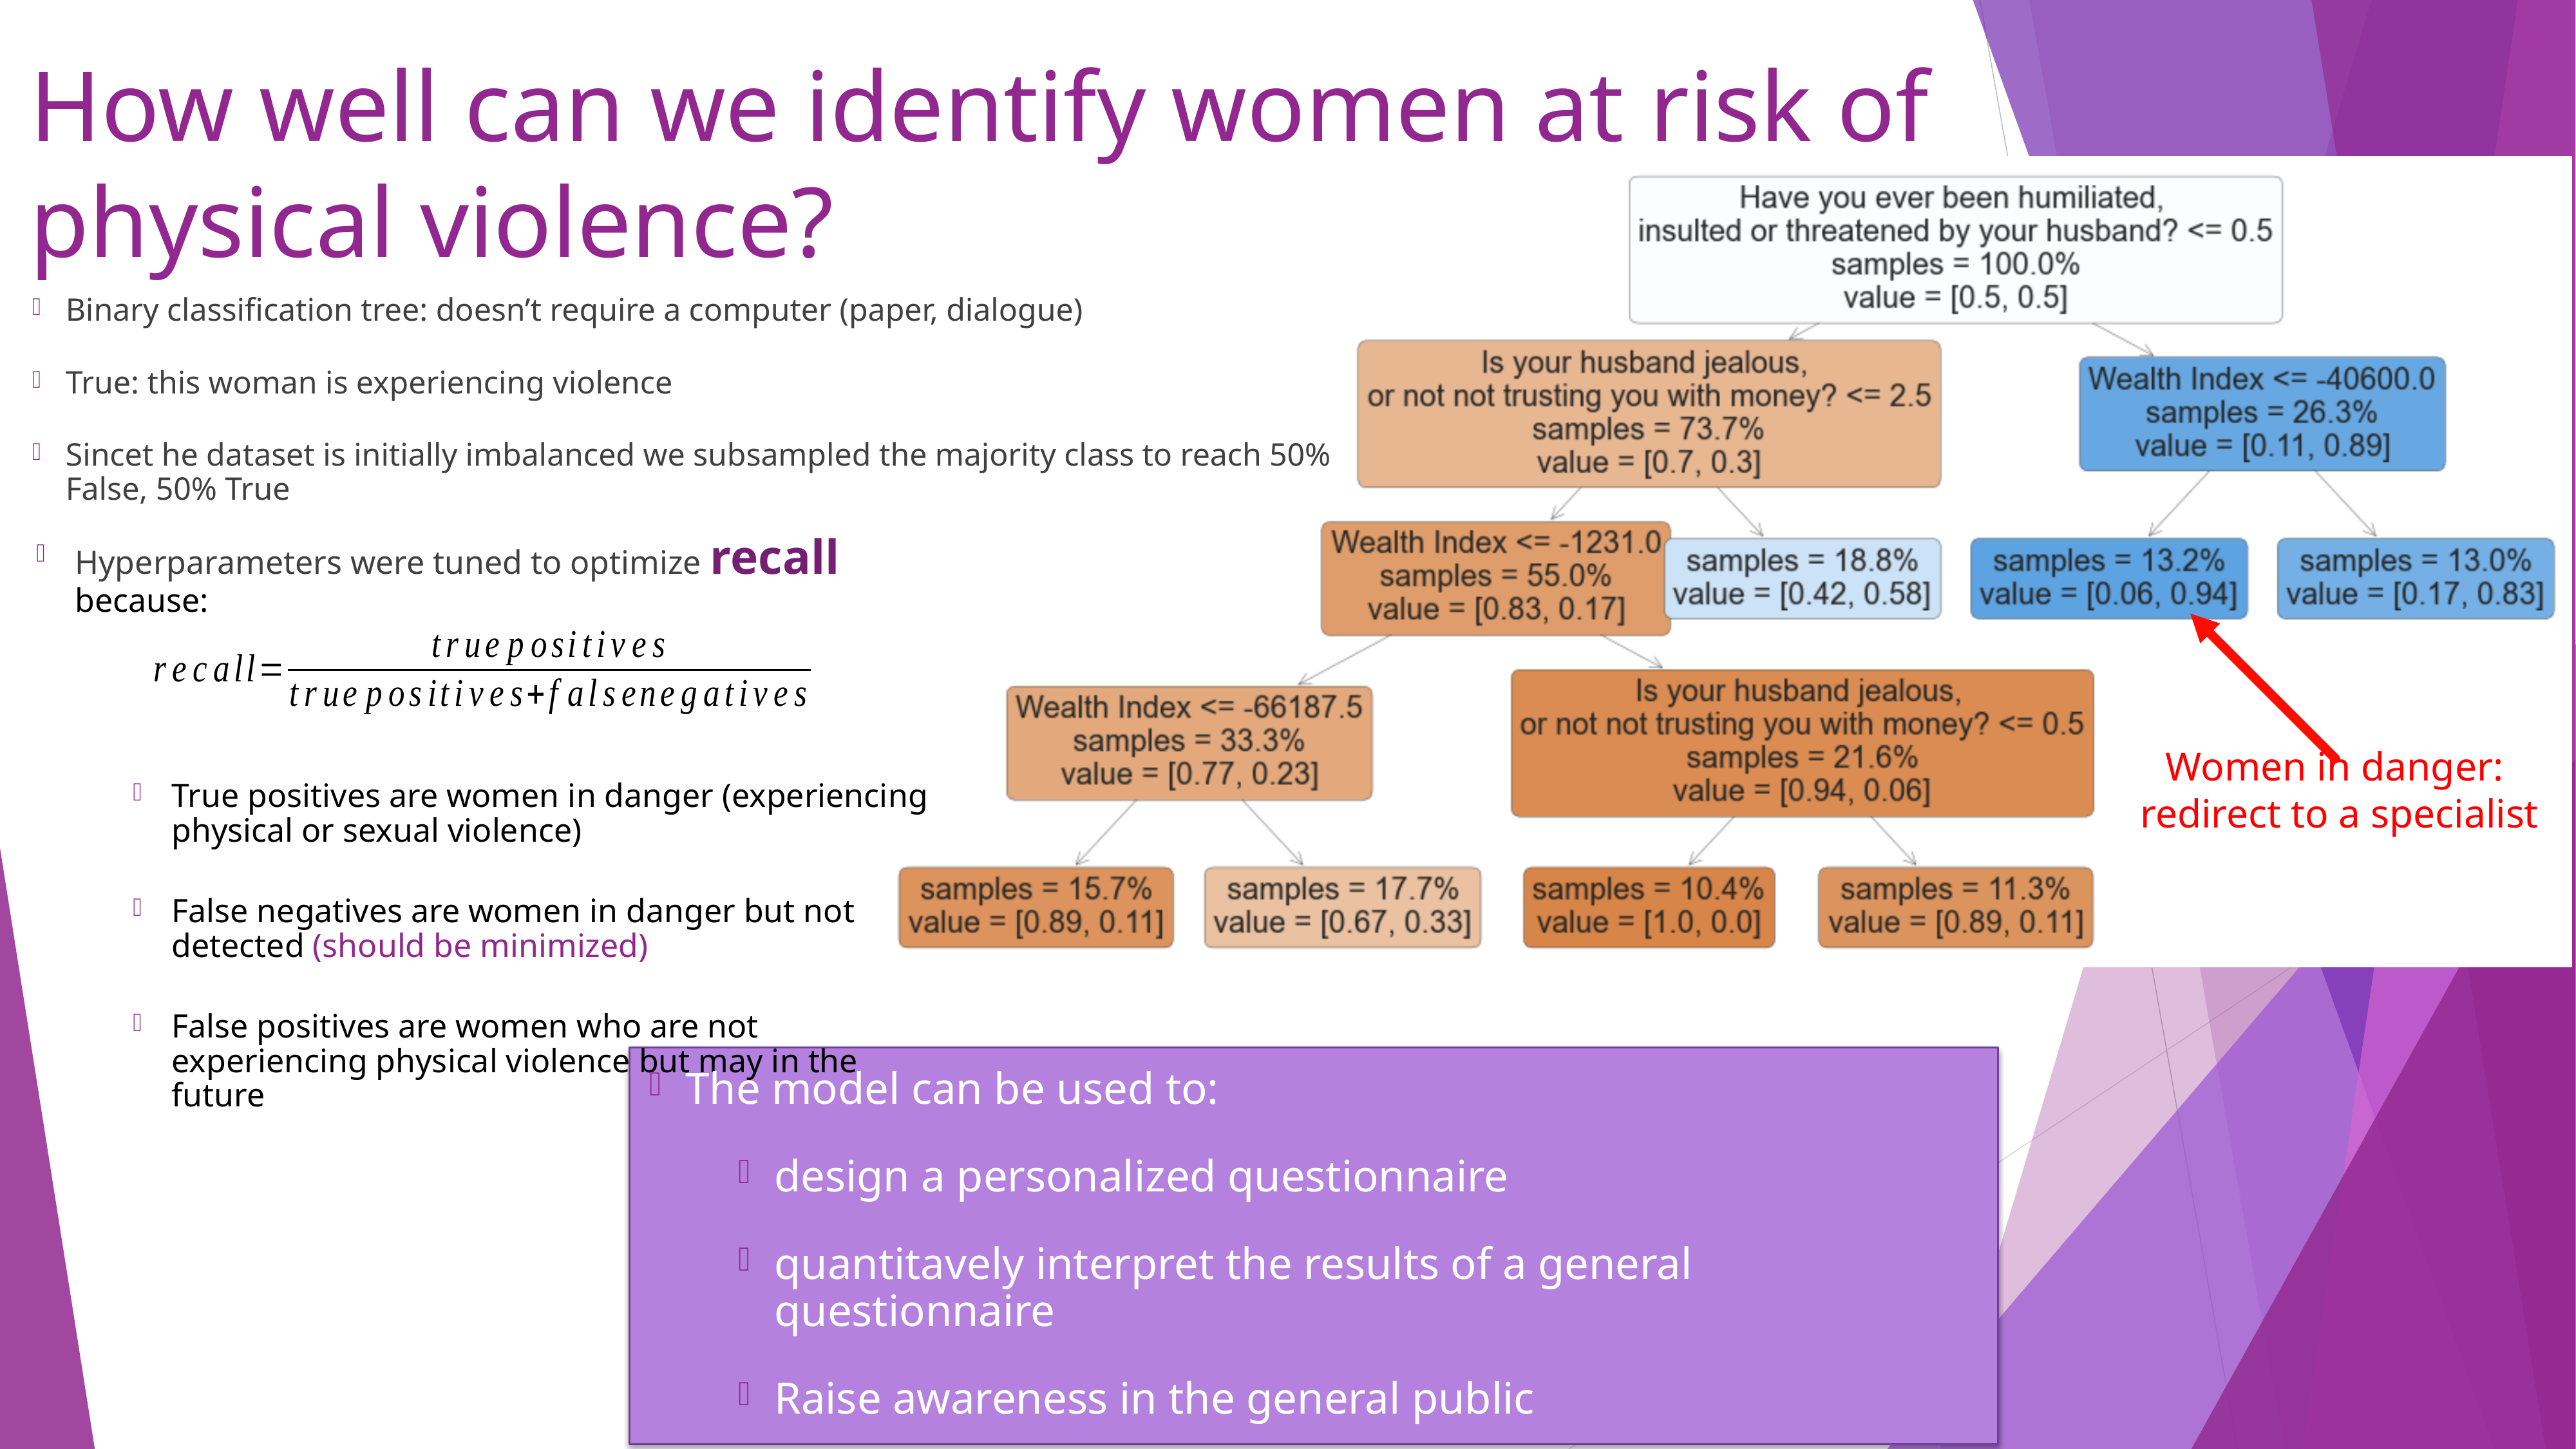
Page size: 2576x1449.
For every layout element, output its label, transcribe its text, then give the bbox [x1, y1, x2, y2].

title How well can we identify women at risk of physical violence? [24, 39, 1960, 408]
text_box [153, 622, 812, 716]
text_box Hyperparameters were tuned to optimize recall because: True positives are women in danger (experiencing physical or sexual violence) False negatives are women in danger but not detected (should be minimized) False positives are women who are not experiencing physical violence but may in the future [31, 528, 953, 1119]
text_box Binary classification tree: doesn’t require a computer (paper, dialogue) True: this woman is experiencing violence Sincet he dataset is initially imbalanced we subsampled the majority class to reach 50% False, 50% True [27, 289, 867, 512]
text_box [629, 1047, 1998, 1444]
text_box The model can be used to: design a personalized questionnaire quantitavely interpret the results of a general questionnaire Raise awareness in the general public [645, 1062, 1983, 1430]
picture [871, 156, 2573, 967]
